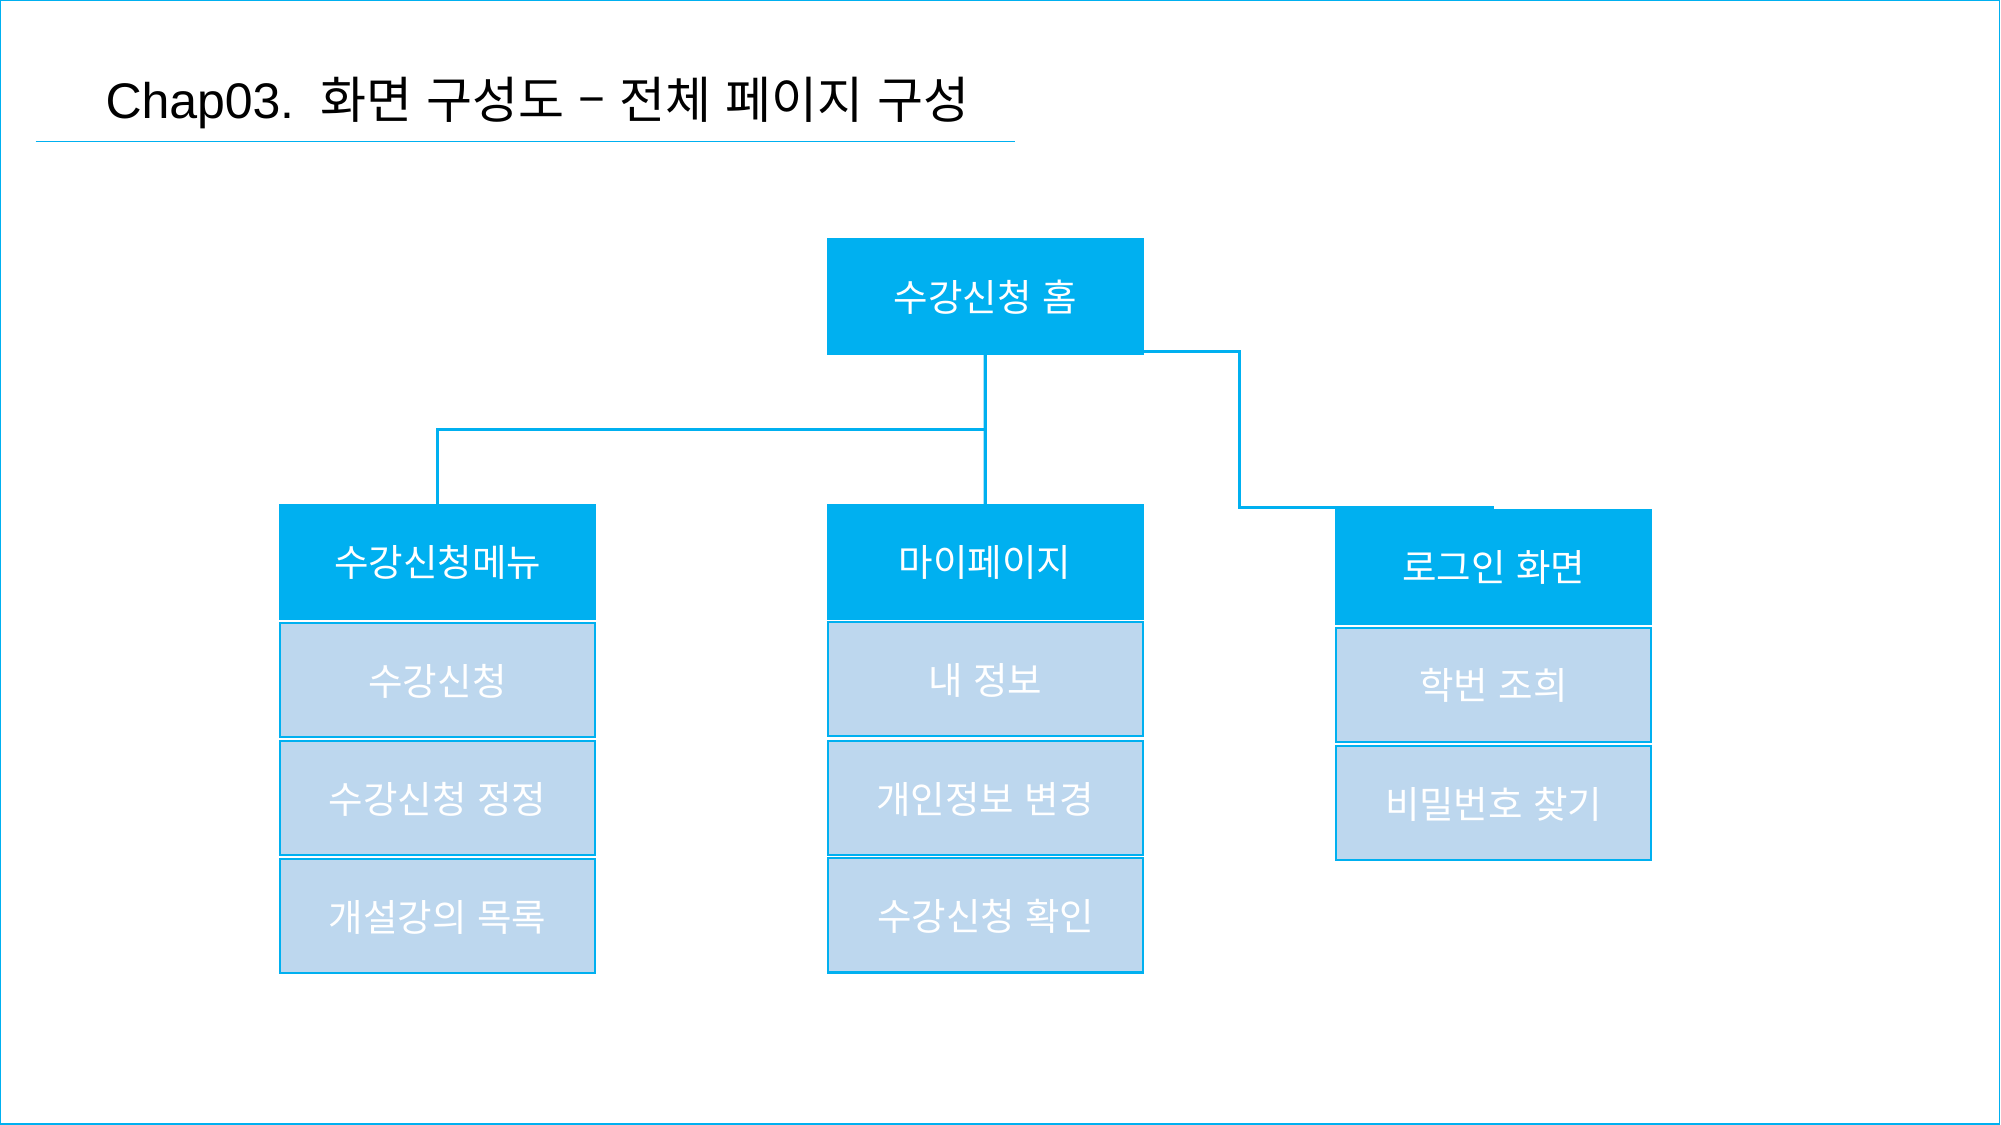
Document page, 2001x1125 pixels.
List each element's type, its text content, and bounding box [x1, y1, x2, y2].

text_box 수강신청 [279, 622, 596, 738]
text_box 로그인 화면 [1335, 509, 1652, 625]
text_box 수강신청 확인 [827, 857, 1144, 974]
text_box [635, 155, 787, 703]
text_box 학번 조희 [1335, 627, 1652, 743]
text_box 수강신청 홈 [827, 238, 1144, 355]
text_box [0, 0, 2000, 1125]
text_box Chap03. 화면 구성도 – 전체 페이지 구성 [90, 60, 985, 136]
text_box 수강신청메뉴 [279, 504, 596, 620]
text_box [1161, 175, 1318, 685]
text_box 수강신청 정정 [279, 740, 596, 856]
text_box 개설강의 목록 [279, 858, 596, 974]
text_box 마이페이지 [827, 504, 1144, 620]
text_box 개인정보 변경 [827, 740, 1144, 856]
text_box 비밀번호 찾기 [1335, 745, 1652, 861]
text_box 내 정보 [827, 621, 1144, 737]
